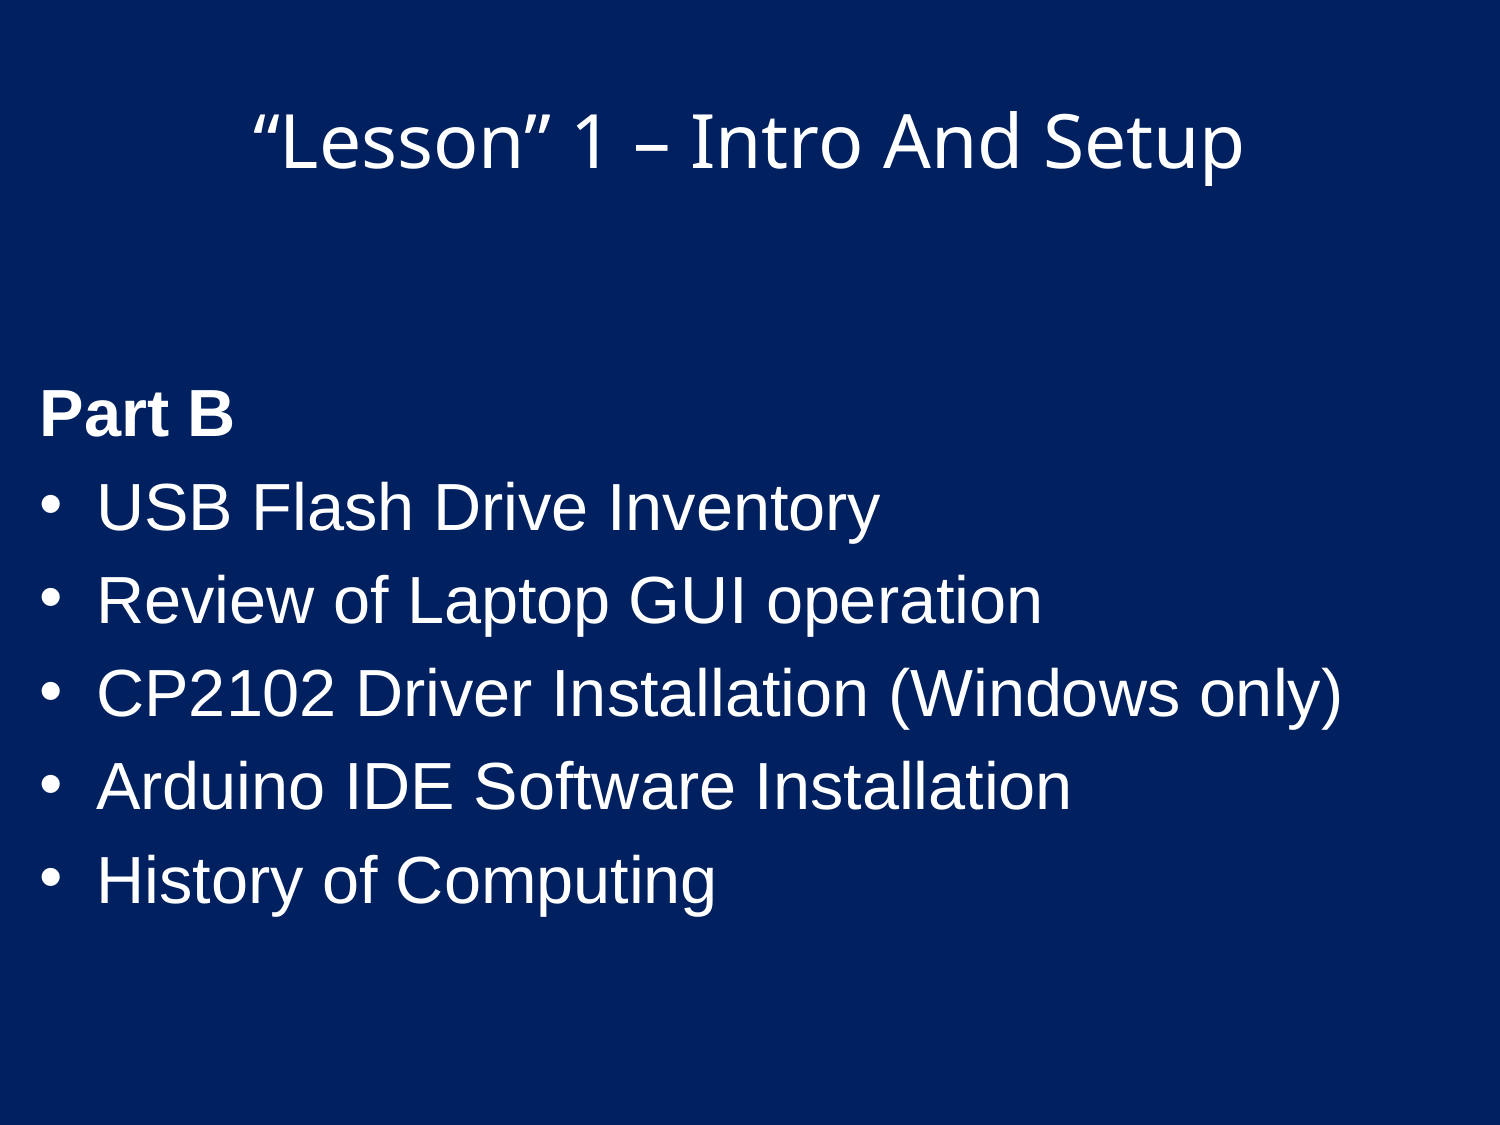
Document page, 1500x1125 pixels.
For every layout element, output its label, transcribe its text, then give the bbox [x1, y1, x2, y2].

list Part B USB Flash Drive Inventory Review of Laptop GUI operation CP2102 Driver Installation (Windows only) Arduino IDE Software Installation History of Computing [24, 362, 1450, 1088]
title “Lesson” 1 – Intro And Setup [75, 45, 1425, 233]
